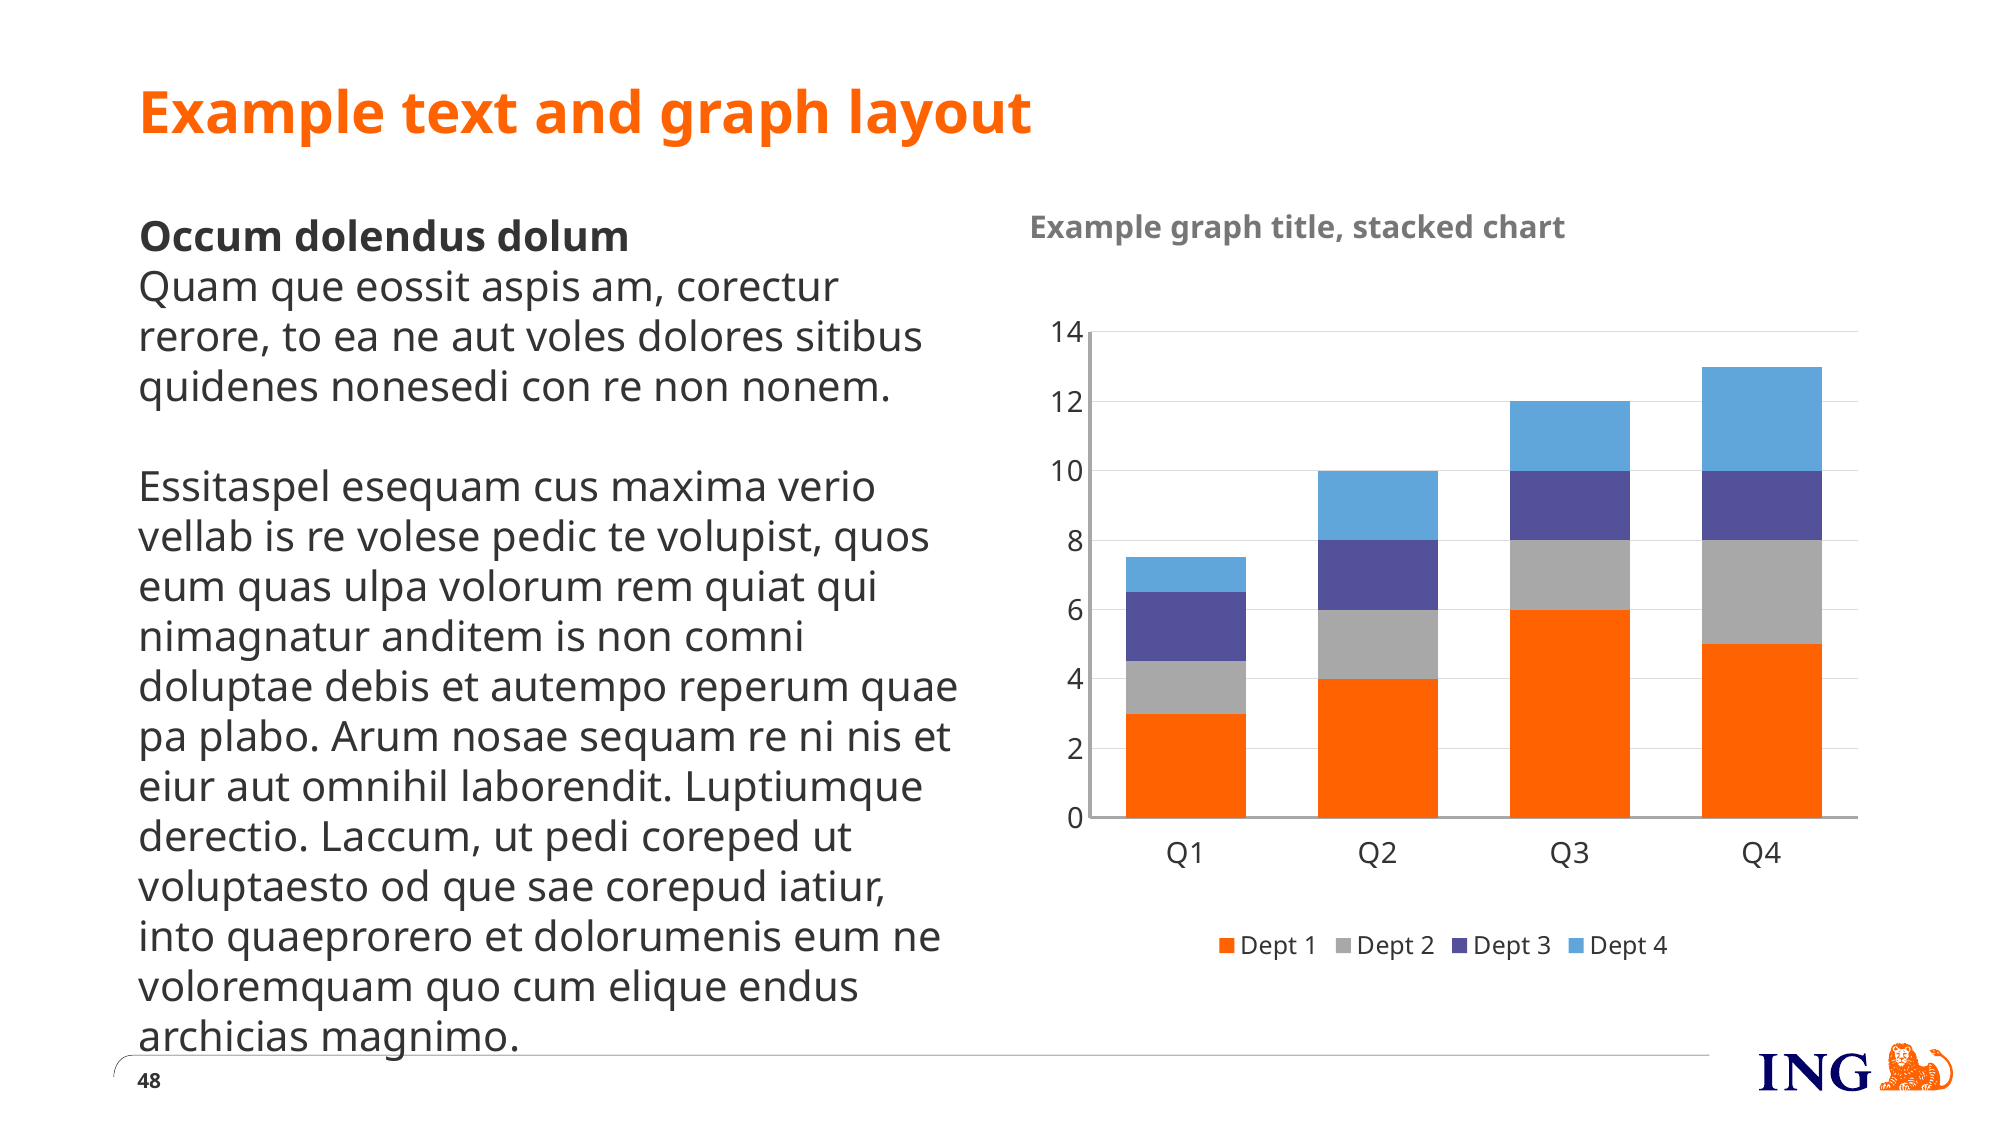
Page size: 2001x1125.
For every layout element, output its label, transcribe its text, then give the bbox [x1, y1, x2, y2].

list Occum dolendus dolum Quam que eossit aspis am, corectur rerore, to ea ne aut voles dolores sitibus quidenes nonesedi con re non nonem. Essitaspel esequam cus maxima verio vellab is re volese pedic te volupist, quos eum quas ulpa volorum rem quiat qui nimagnatur anditem is non comni doluptae debis et autempo reperum quae pa plabo. Arum nosae sequam re ni nis et eiur aut omnihil laborendit. Luptiumque derectio. Laccum, ut pedi coreped ut voluptaesto od que sae corepud iatiur, into quaeprorero et dolorumenis eum ne voloremquam quo cum elique endus archicias magnimo. [138, 209, 969, 1019]
title Example text and graph layout [138, 46, 1860, 187]
slide_number 48 [137, 1066, 219, 1097]
list Example graph title, stacked chart [1029, 209, 1860, 282]
chart [1029, 294, 1860, 1017]
